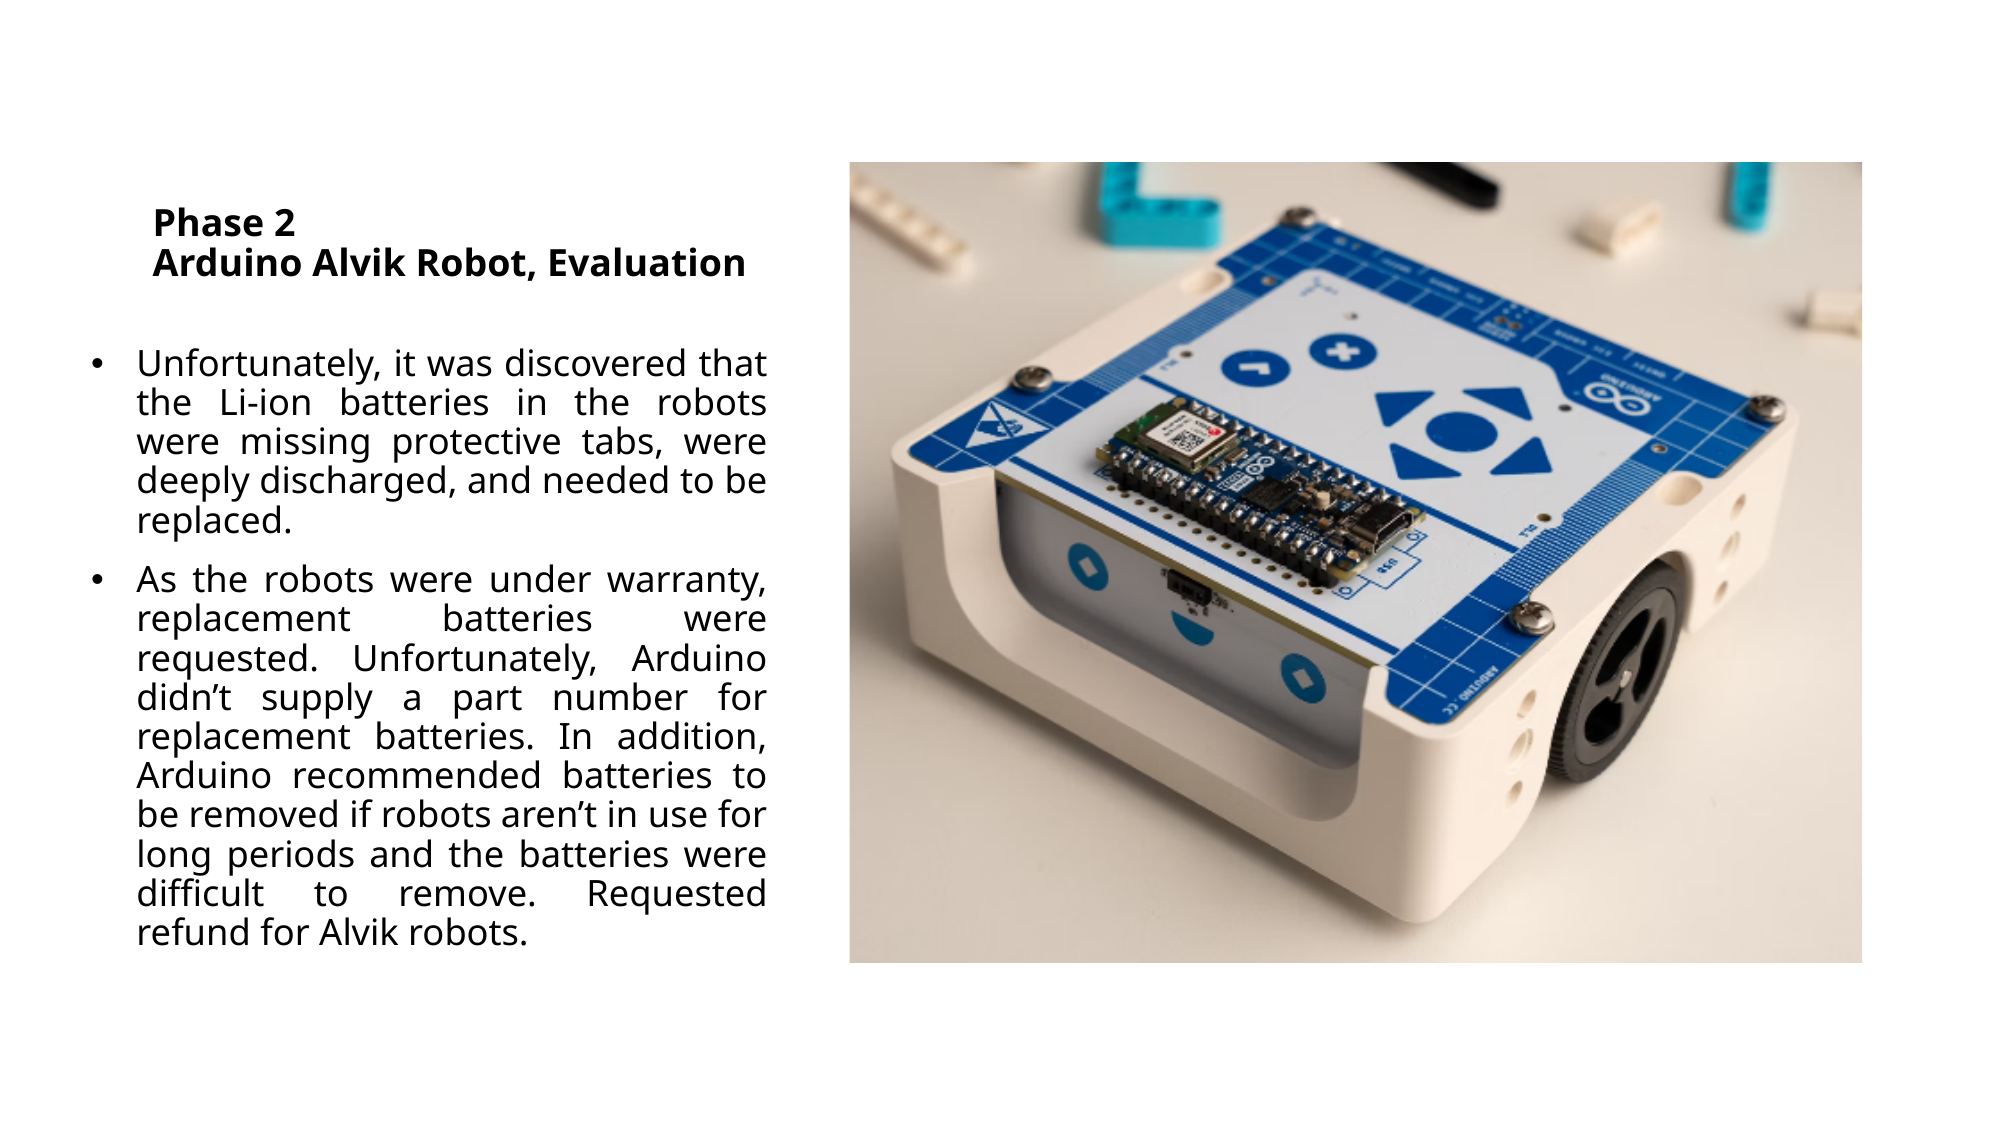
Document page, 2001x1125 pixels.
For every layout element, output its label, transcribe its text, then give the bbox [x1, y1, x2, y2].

picture [849, 162, 1863, 963]
title Phase 2 Arduino Alvik Robot, Evaluation [137, 75, 783, 337]
list Unfortunately, it was discovered that the Li-ion batteries in the robots were missing protective tabs, were deeply discharged, and needed to be replaced. As the robots were under warranty, replacement batteries were requested. Unfortunately, Arduino didn’t supply a part number for replacement batteries. In addition, Arduino recommended batteries to be removed if robots aren’t in use for long periods and the batteries were difficult to remove. Requested refund for Alvik robots. [76, 337, 783, 963]
